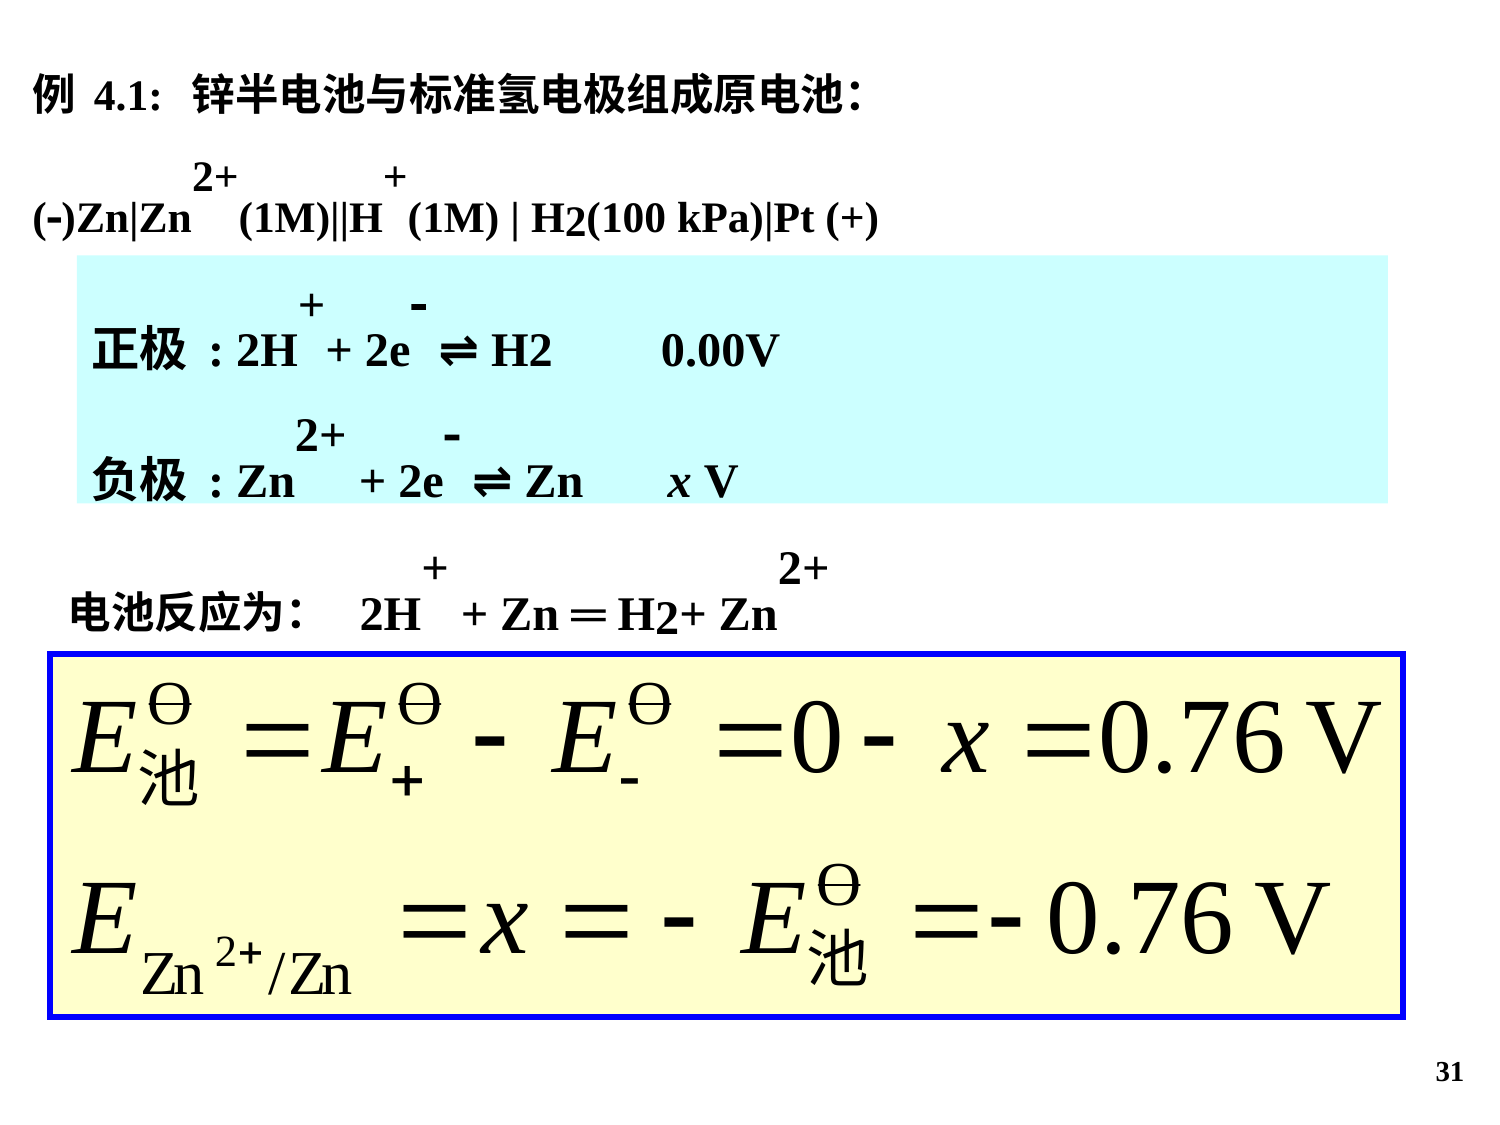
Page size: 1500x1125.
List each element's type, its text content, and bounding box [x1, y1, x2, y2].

text_box 例4.1: 锌半电池与标准氢电极组成原电池： ()Zn|Zn2+(1M)||H+(1M) | H2(100 kPa)|Pt (+) [17, 18, 1483, 238]
text_box 电池反应为： 2H+ + Zn ═ H2+ Zn2+ [0, 526, 1418, 636]
text_box 正极: 2H++ 2e ⇌ H2 0.00V 负极: Zn2+ + 2e ⇌ Zn x V [76, 255, 1388, 504]
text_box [53, 656, 1400, 1015]
